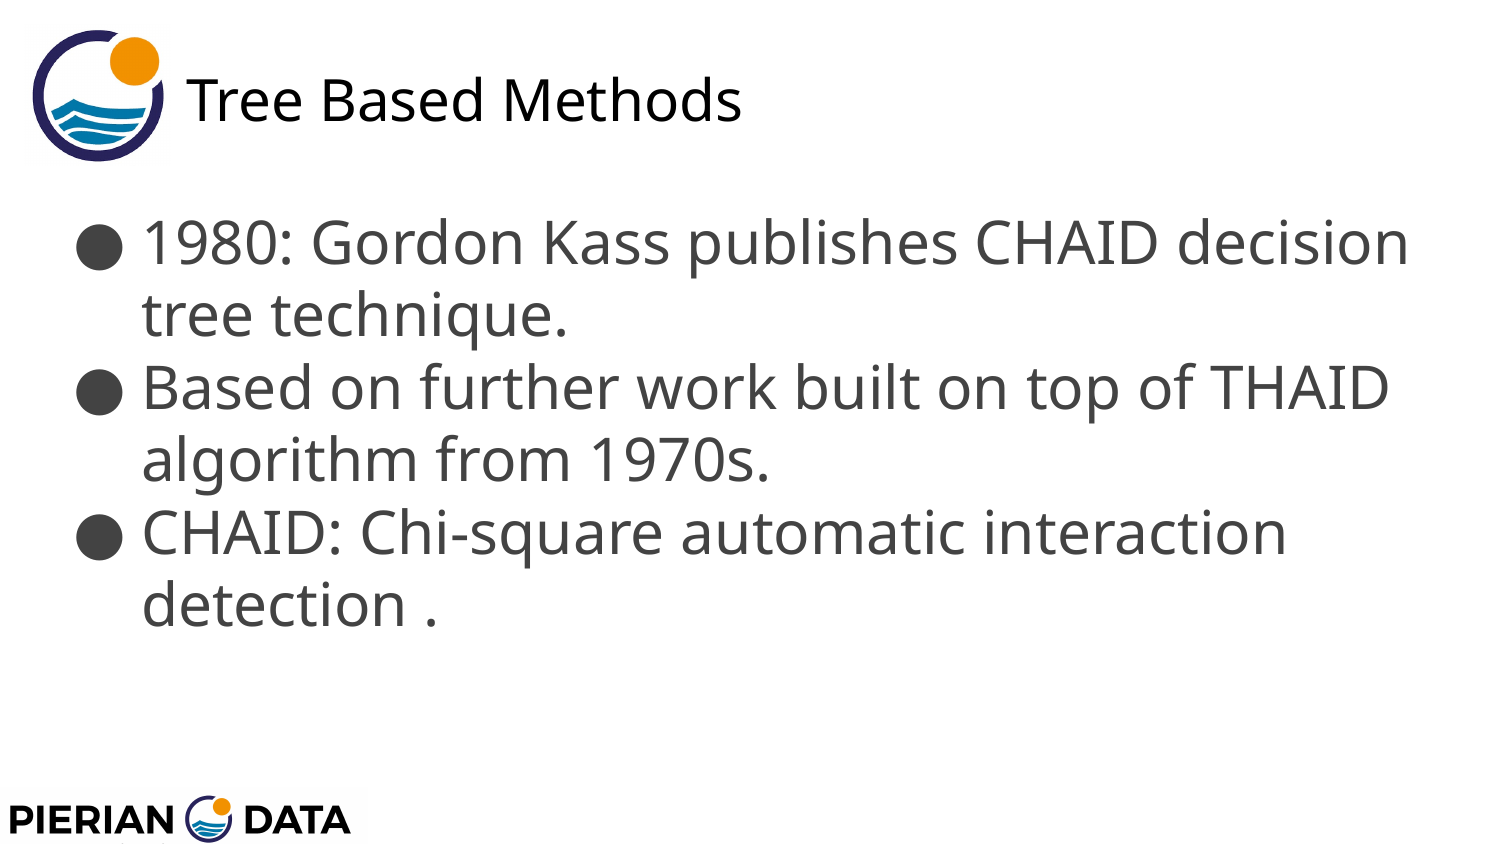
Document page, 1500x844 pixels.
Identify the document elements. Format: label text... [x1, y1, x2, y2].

picture [0, 787, 368, 844]
picture [24, 24, 172, 167]
title Tree Based Methods [176, 48, 1449, 143]
list 1980: Gordon Kass publishes CHAID decision tree technique. Based on further work built on top of THAID algorithm from 1970s. CHAID: Chi-square automatic interaction detection . [51, 189, 1476, 750]
